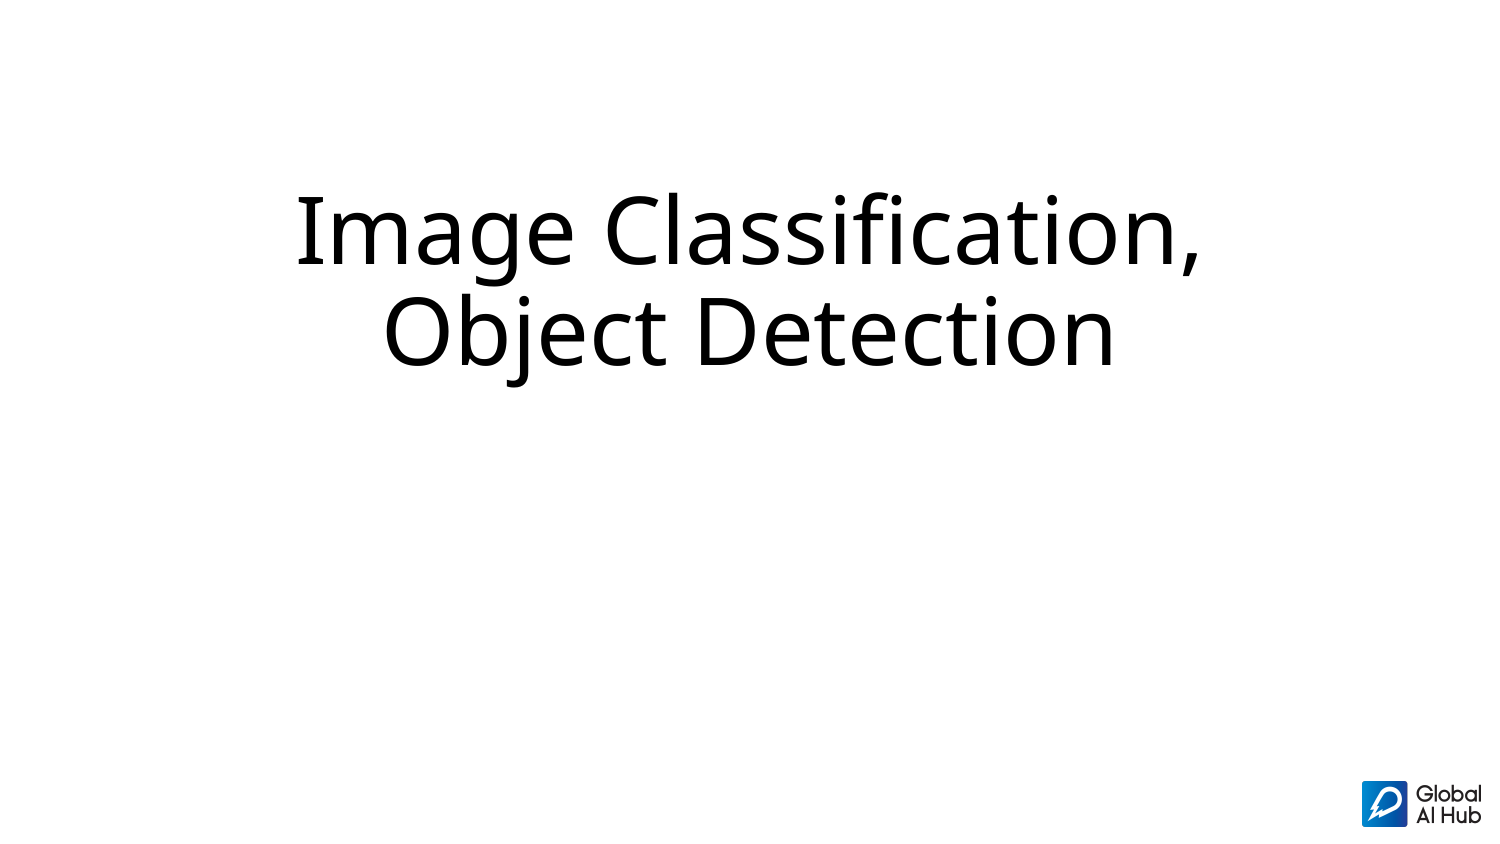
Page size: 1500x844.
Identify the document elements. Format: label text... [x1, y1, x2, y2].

title Image Classification, Object Detection [187, 138, 1313, 432]
picture [1366, 781, 1481, 827]
